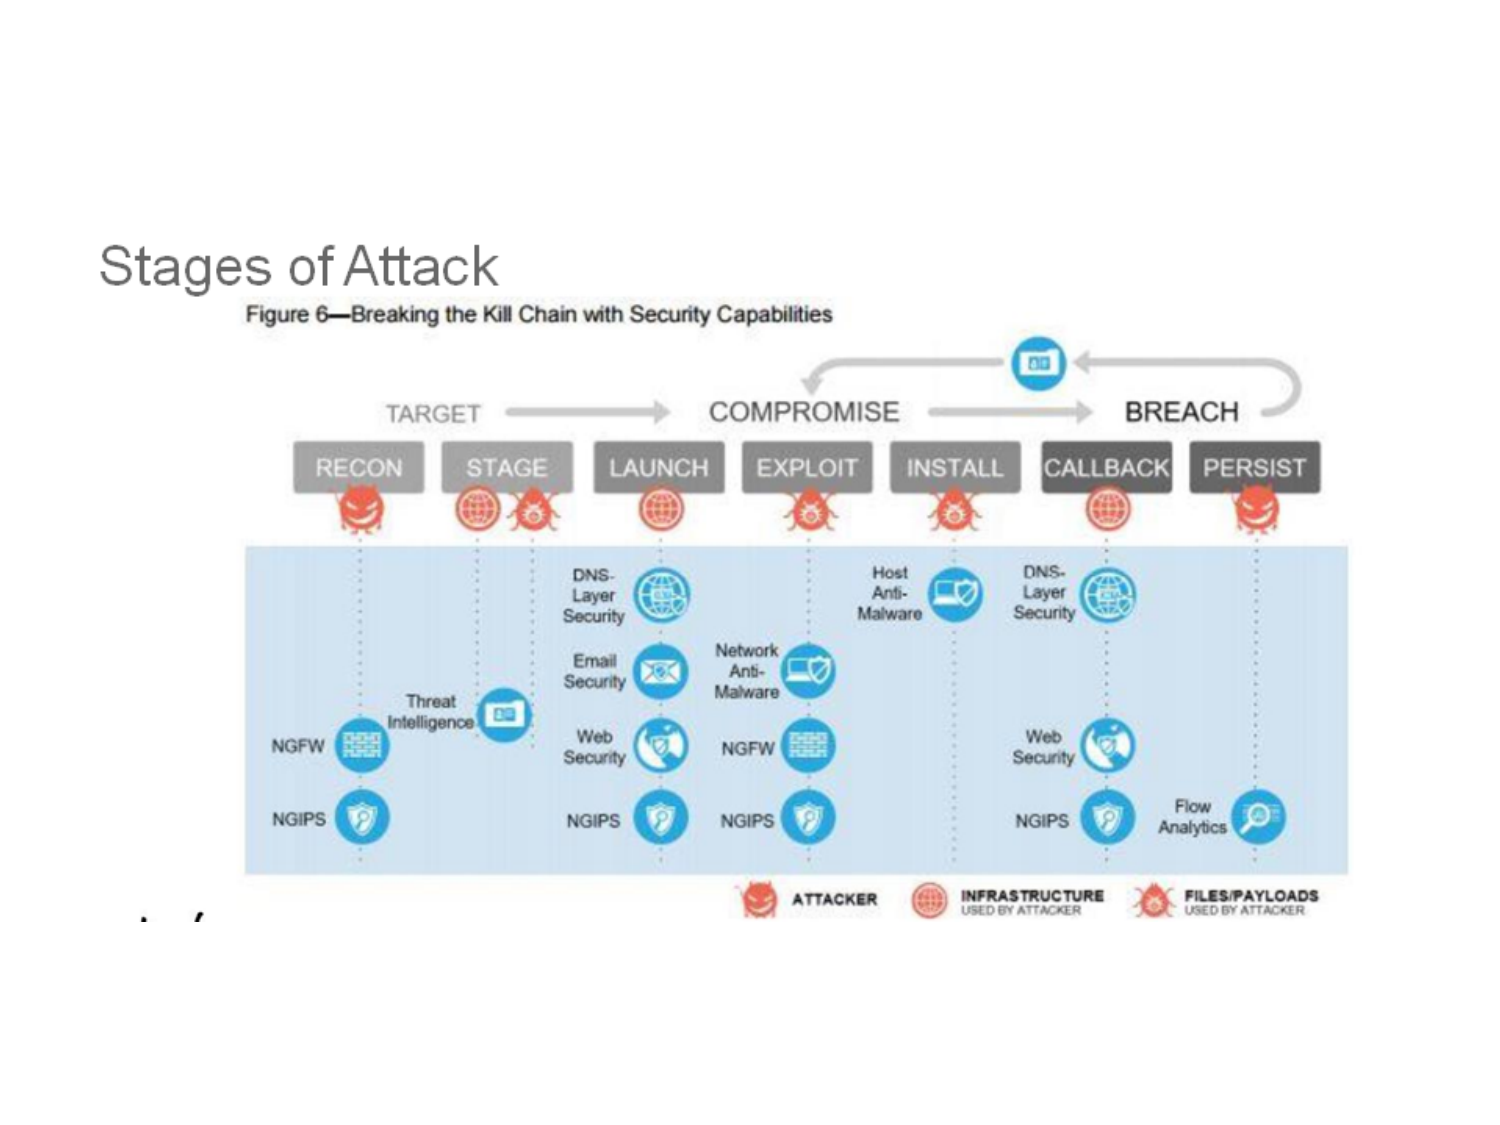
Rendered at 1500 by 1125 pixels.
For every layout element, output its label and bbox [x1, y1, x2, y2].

picture [68, 202, 1432, 923]
